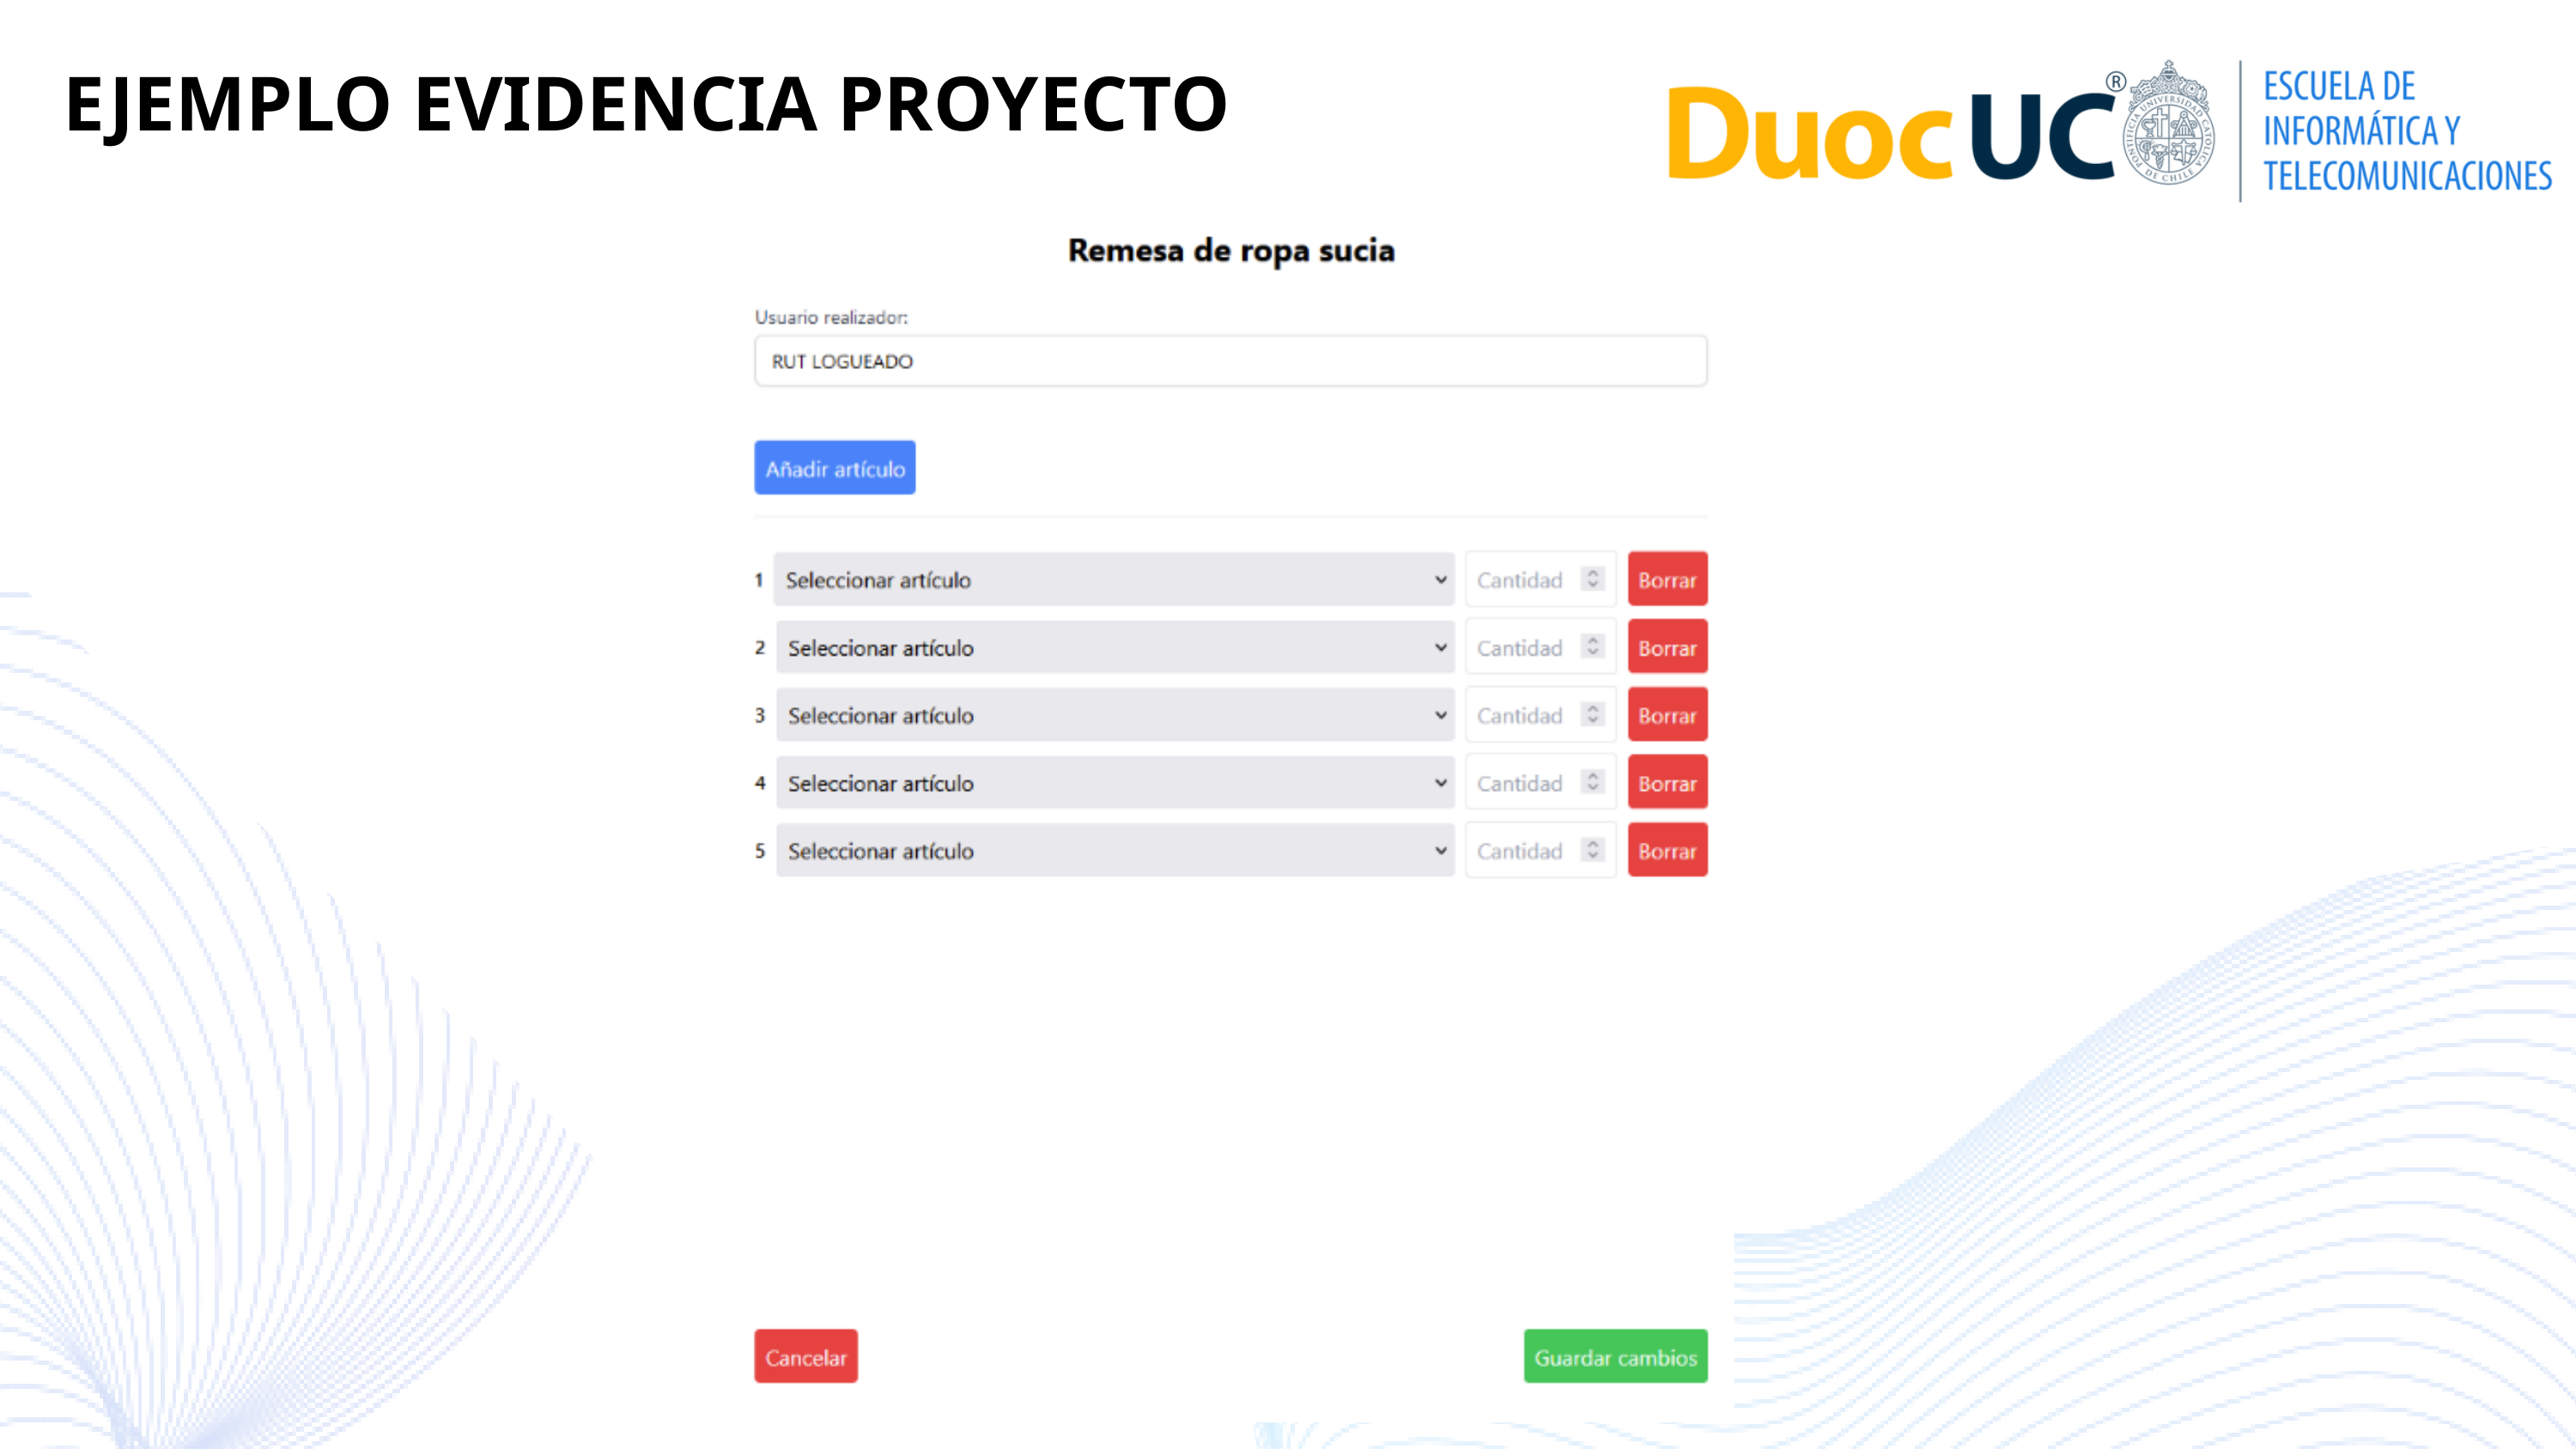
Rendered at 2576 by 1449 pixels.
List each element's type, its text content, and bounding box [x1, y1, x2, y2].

text_box [1252, 841, 2576, 1449]
text_box [1645, 0, 2576, 254]
text_box EJEMPLO EVIDENCIA PROYECTO [63, 41, 1423, 146]
text_box [720, 198, 1735, 1423]
text_box [0, 564, 640, 1449]
